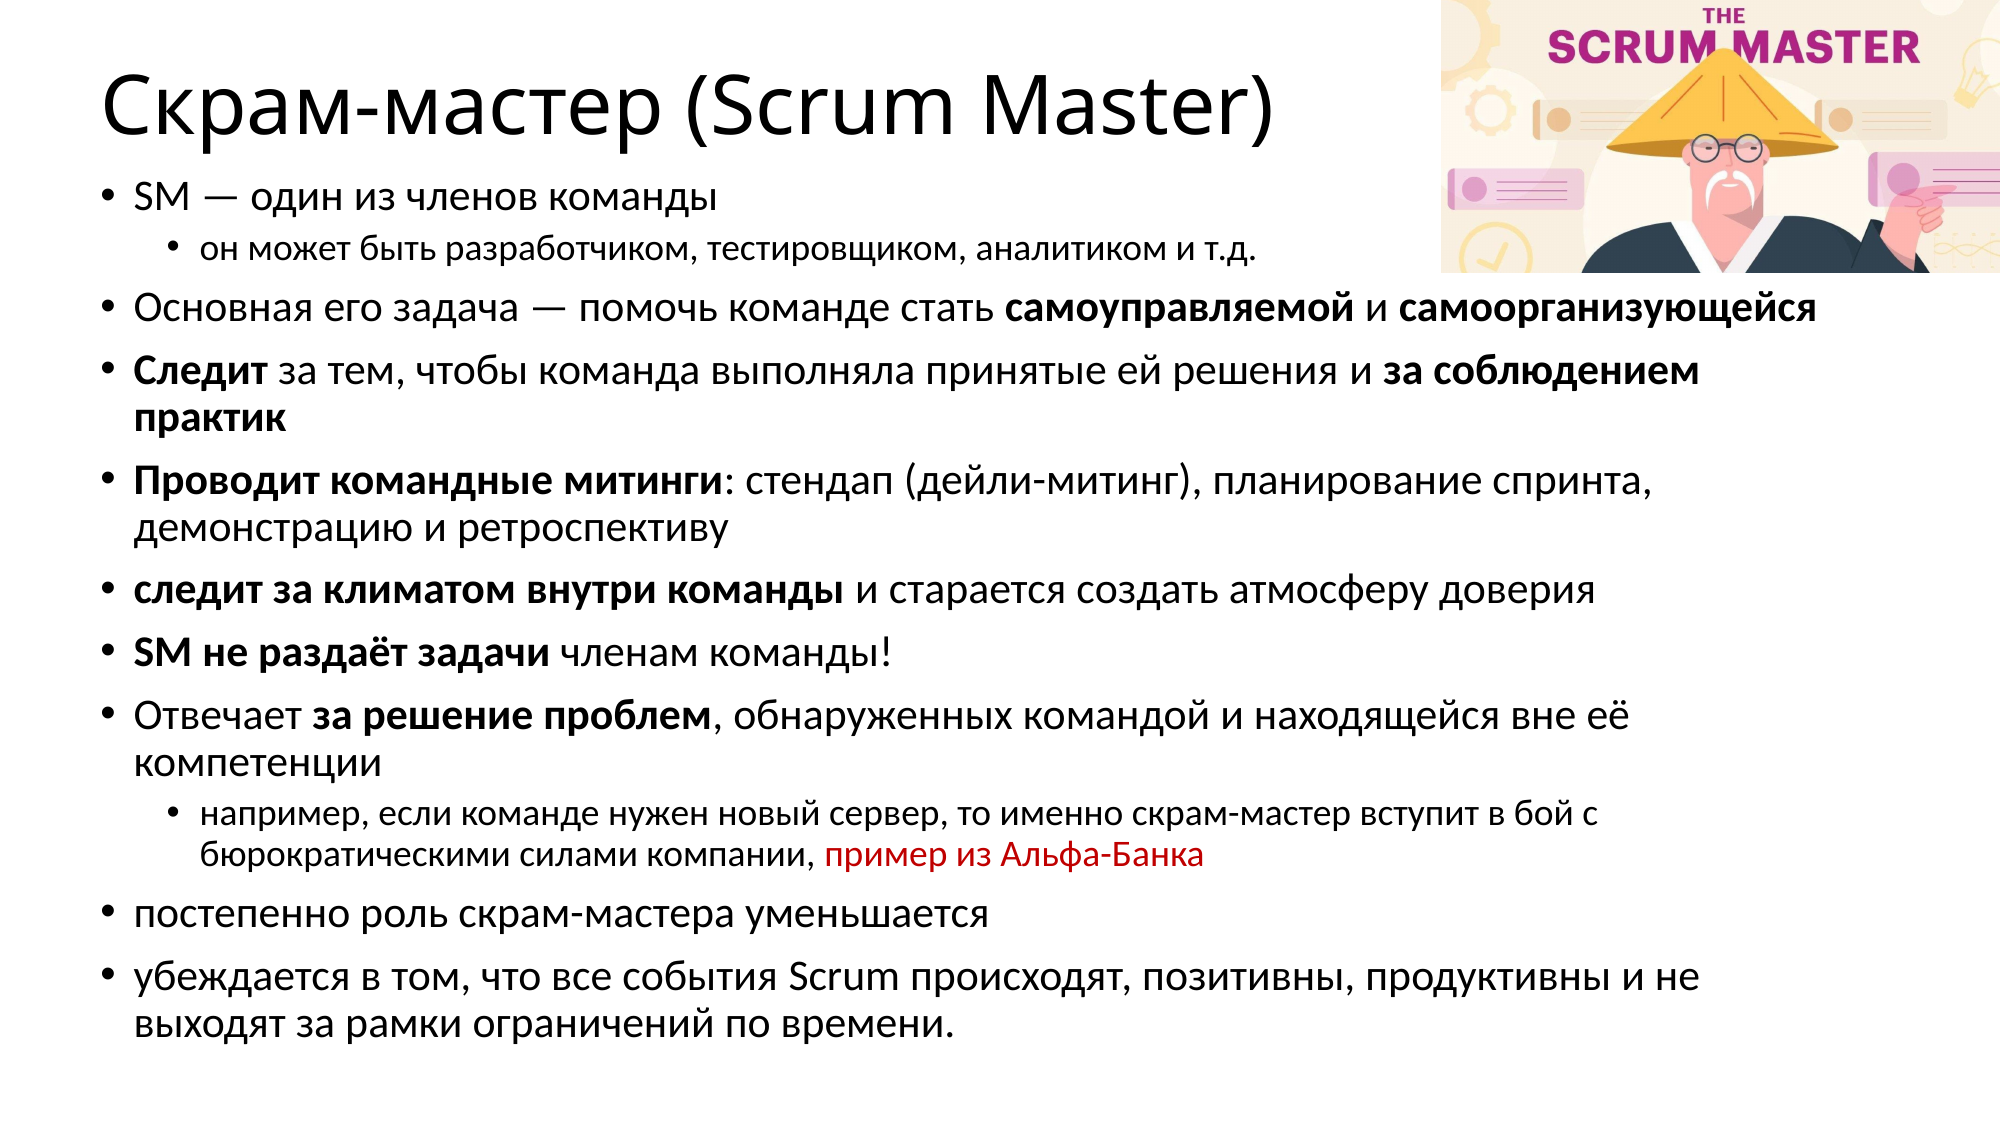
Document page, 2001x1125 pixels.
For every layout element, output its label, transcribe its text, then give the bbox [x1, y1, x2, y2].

picture [1441, 0, 2000, 273]
list SM — один из членов команды он может быть разработчиком, тестировщиком, аналитиком и т.д. Основная его задача — помочь команде стать самоуправляемой и самоорганизующейся Следит за тем, чтобы команда выполняла принятые ей решения и за соблюдением практик Проводит командные митинги: стендап (дейли-митинг), планирование спринта, демонстрацию и ретроспективу следит за климатом внутри команды и старается создать атмосферу доверия SM не раздаёт задачи членам команды! Отвечает за решение проблем, обнаруженных командой и находящейся вне её компетенции например, если команде нужен новый сервер, то именно скрам-мастер вступит в бой с бюрократическими силами компании, пример из Альфа-Банка постепенно роль скрам-мастера уменьшается убеждается в том, что все события Scrum происходят, позитивны, продуктивны и не выходят за рамки ограничений по времени. [85, 165, 1863, 1066]
title Скрам-мастер (Scrum Master) [85, 54, 1372, 161]
